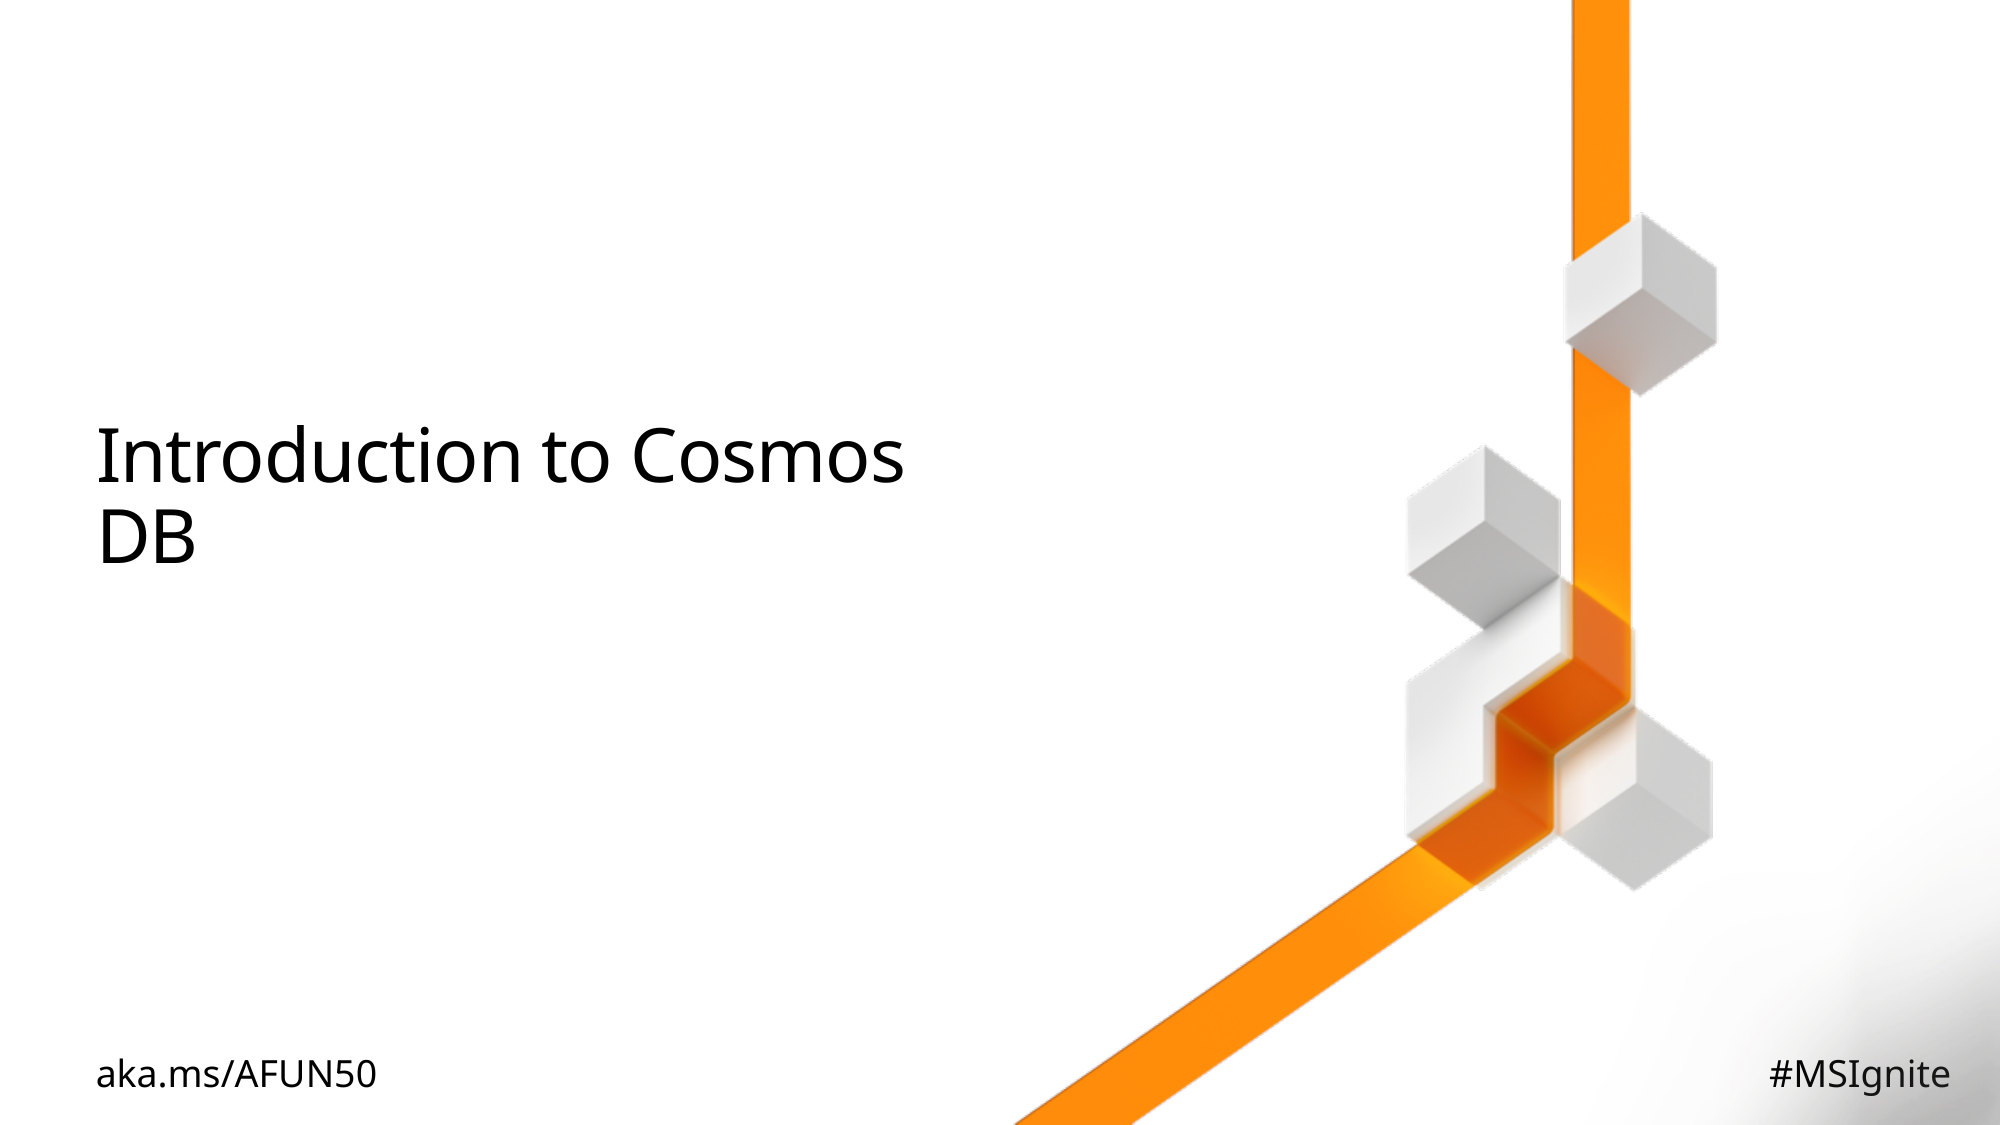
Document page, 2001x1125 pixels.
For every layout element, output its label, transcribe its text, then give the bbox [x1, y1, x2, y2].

title Introduction to Cosmos DB [96, 498, 1000, 580]
picture [978, 0, 2000, 1125]
